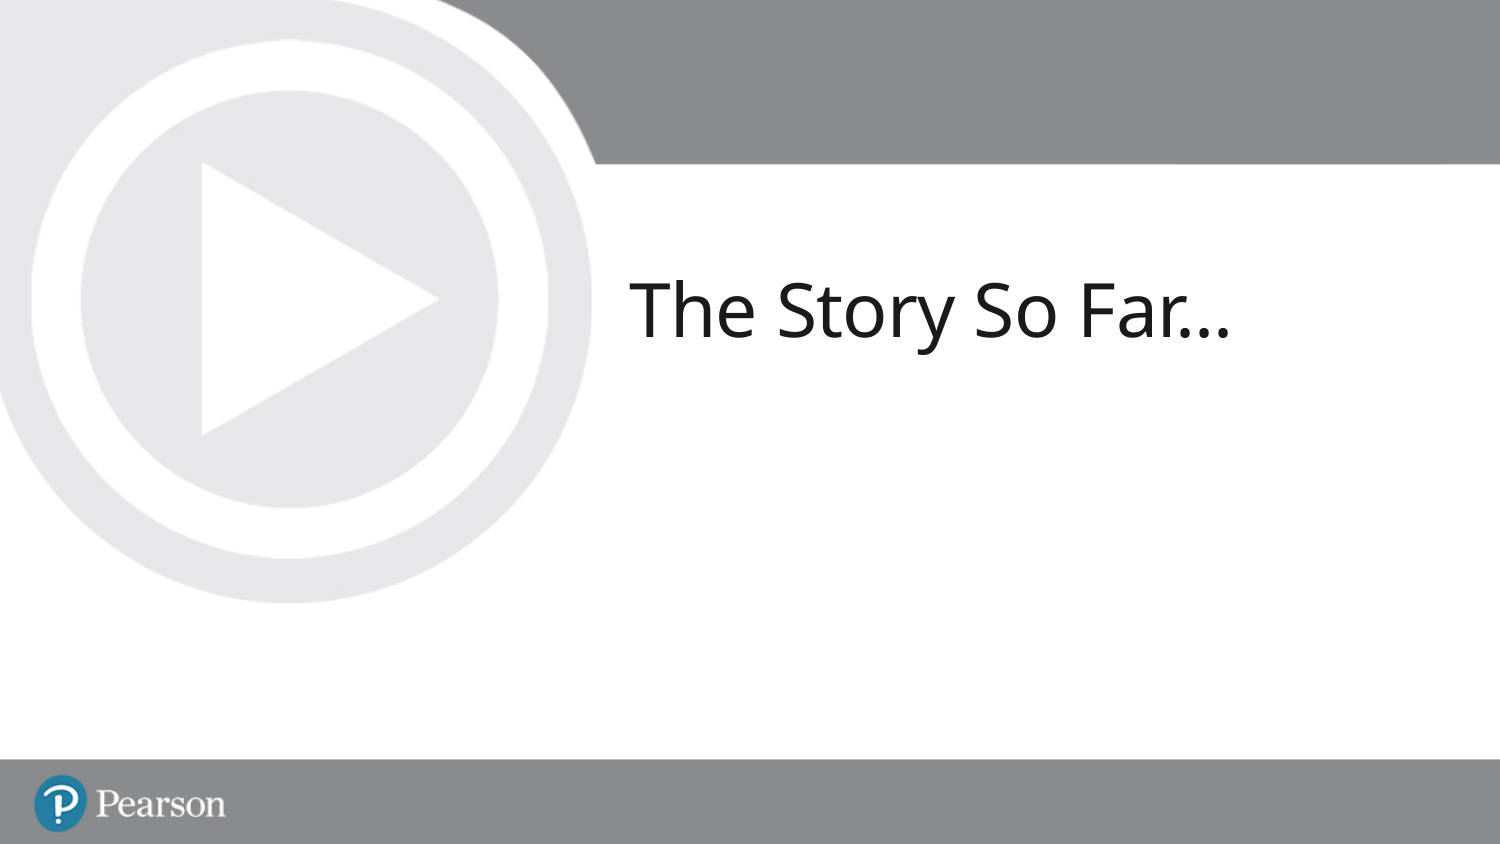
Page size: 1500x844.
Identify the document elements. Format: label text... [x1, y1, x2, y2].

picture [0, 0, 1500, 844]
title The Story So Far... [629, 262, 1446, 443]
